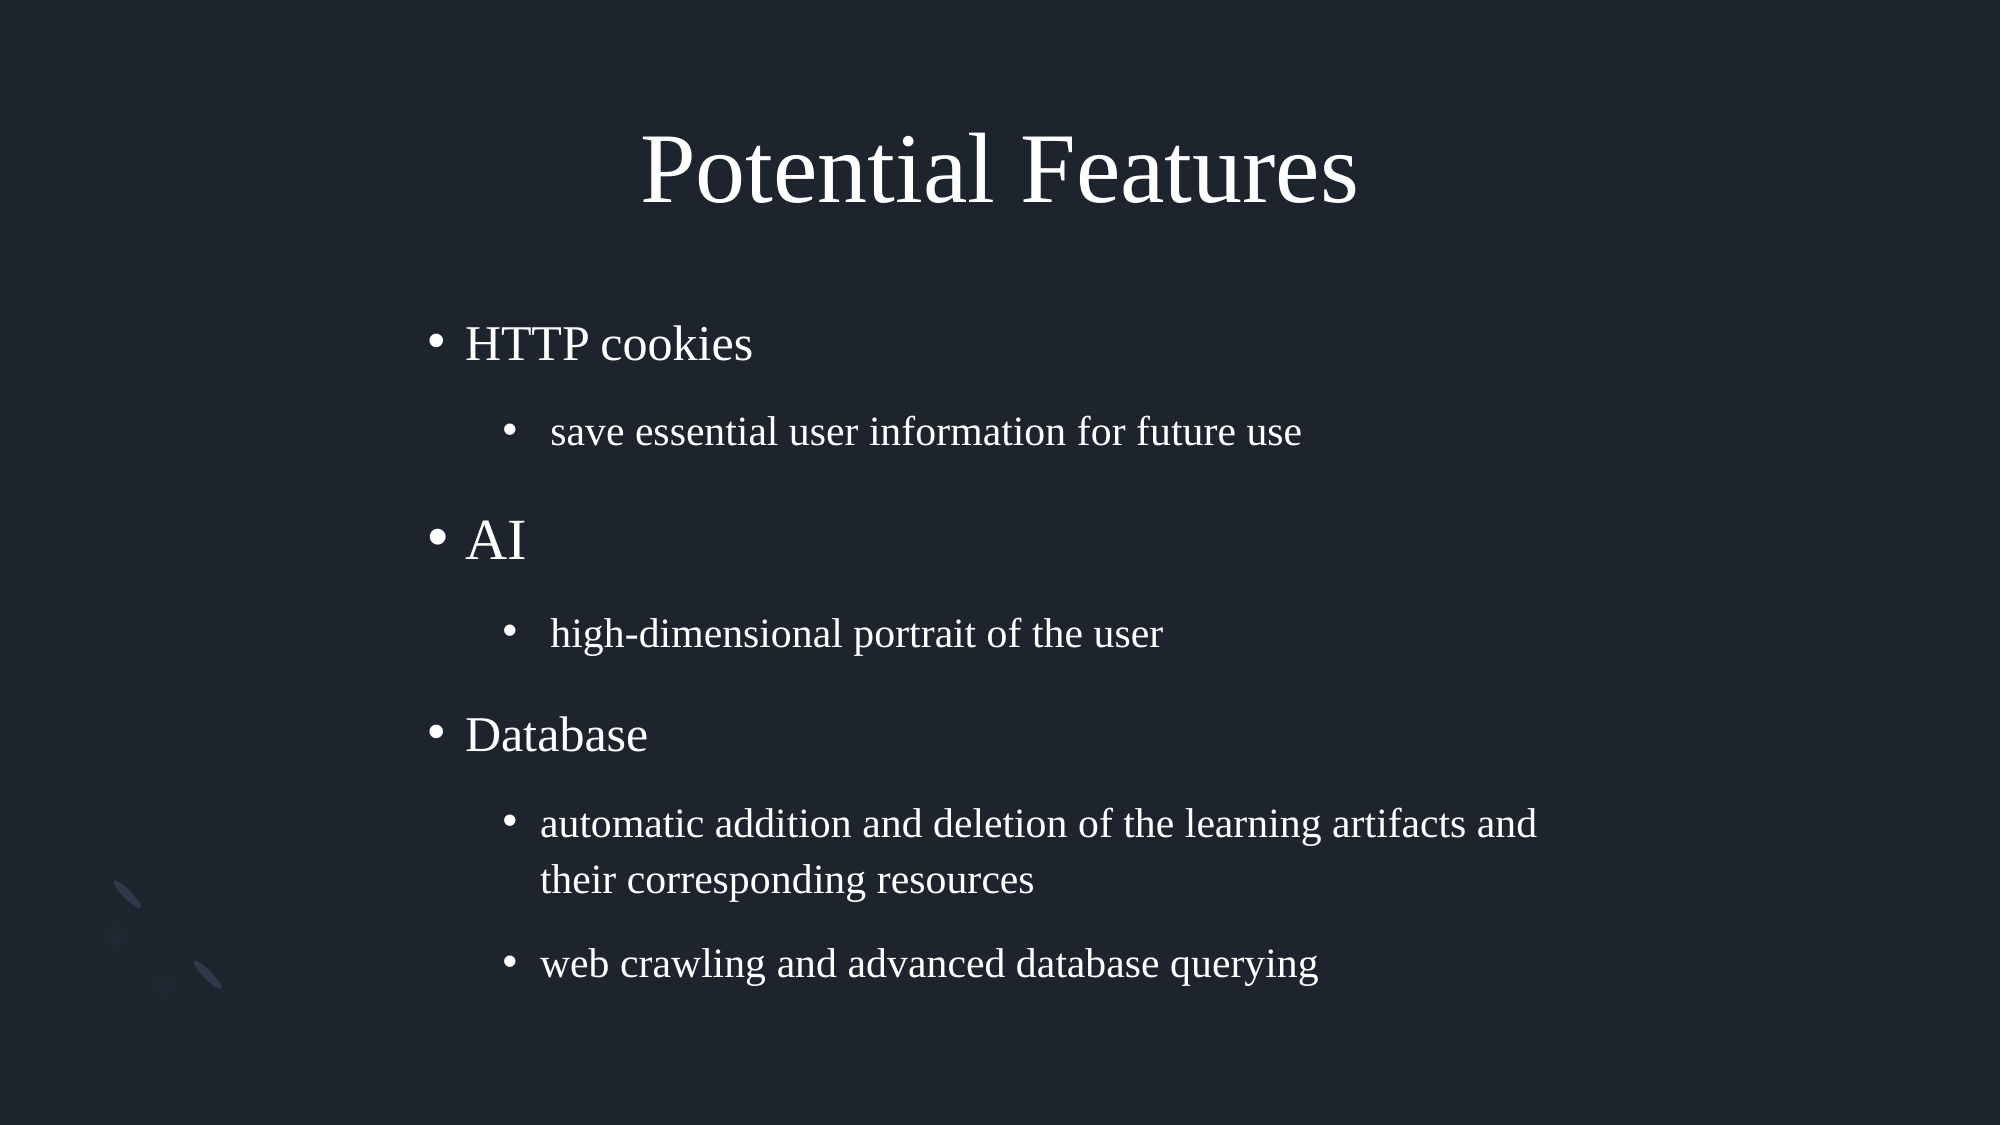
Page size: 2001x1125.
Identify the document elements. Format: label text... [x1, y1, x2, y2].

list HTTP cookies save essential user information for future use AI high-dimensional portrait of the user Database automatic addition and deletion of the learning artifacts and their corresponding resources web crawling and advanced database querying [409, 283, 1591, 1049]
title Potential Features [90, 90, 1910, 309]
